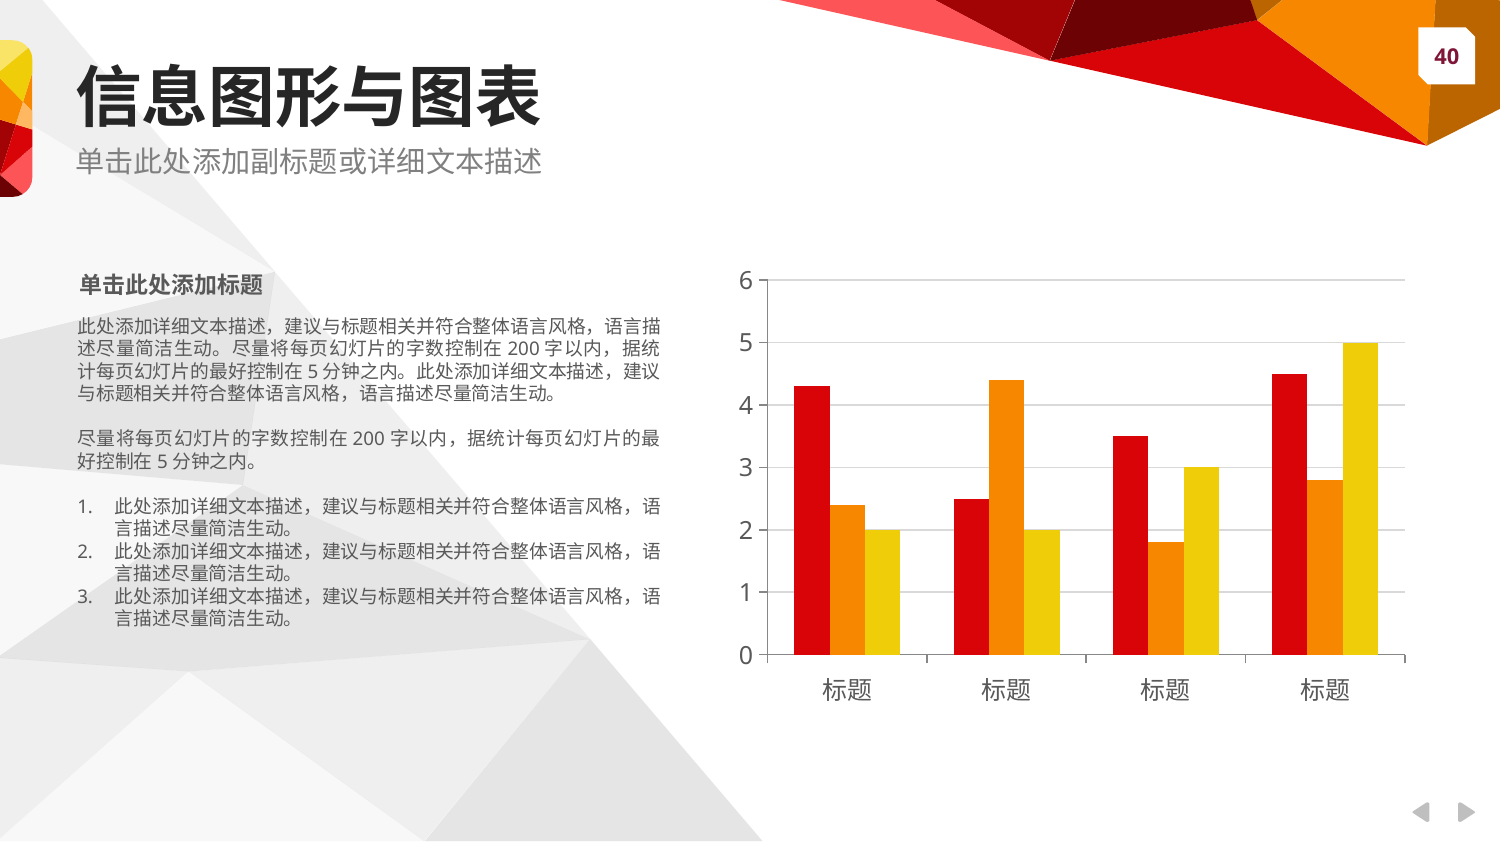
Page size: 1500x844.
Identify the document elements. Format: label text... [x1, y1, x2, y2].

chart [724, 253, 1419, 717]
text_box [74, 63, 863, 176]
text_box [0, 39, 33, 198]
text_box 单击此处添加标题 [64, 263, 719, 306]
text_box 此处添加详细文本描述，建议与标题相关并符合整体语言风格，语言描述尽量简洁生动。尽量将每页幻灯片的字数控制在200字以内，据统计每页幻灯片的最好控制在5分钟之内。此处添加详细文本描述，建议与标题相关并符合整体语言风格，语言描述尽量简洁生动。 尽量将每页幻灯片的字数控制在200字以内，据统计每页幻灯片的最好控制在5分钟之内。 此处添加详细文本描述，建议与标题相关并符合整体语言风格，语言描述尽量简洁生动。 此处添加详细文本描述，建议与标题相关并符合整体语言风格，语言描述尽量简洁生动。 此处添加详细文本描述，建议与标题相关并符合整体语言风格，语言描述尽量简洁生动。 [62, 307, 675, 660]
